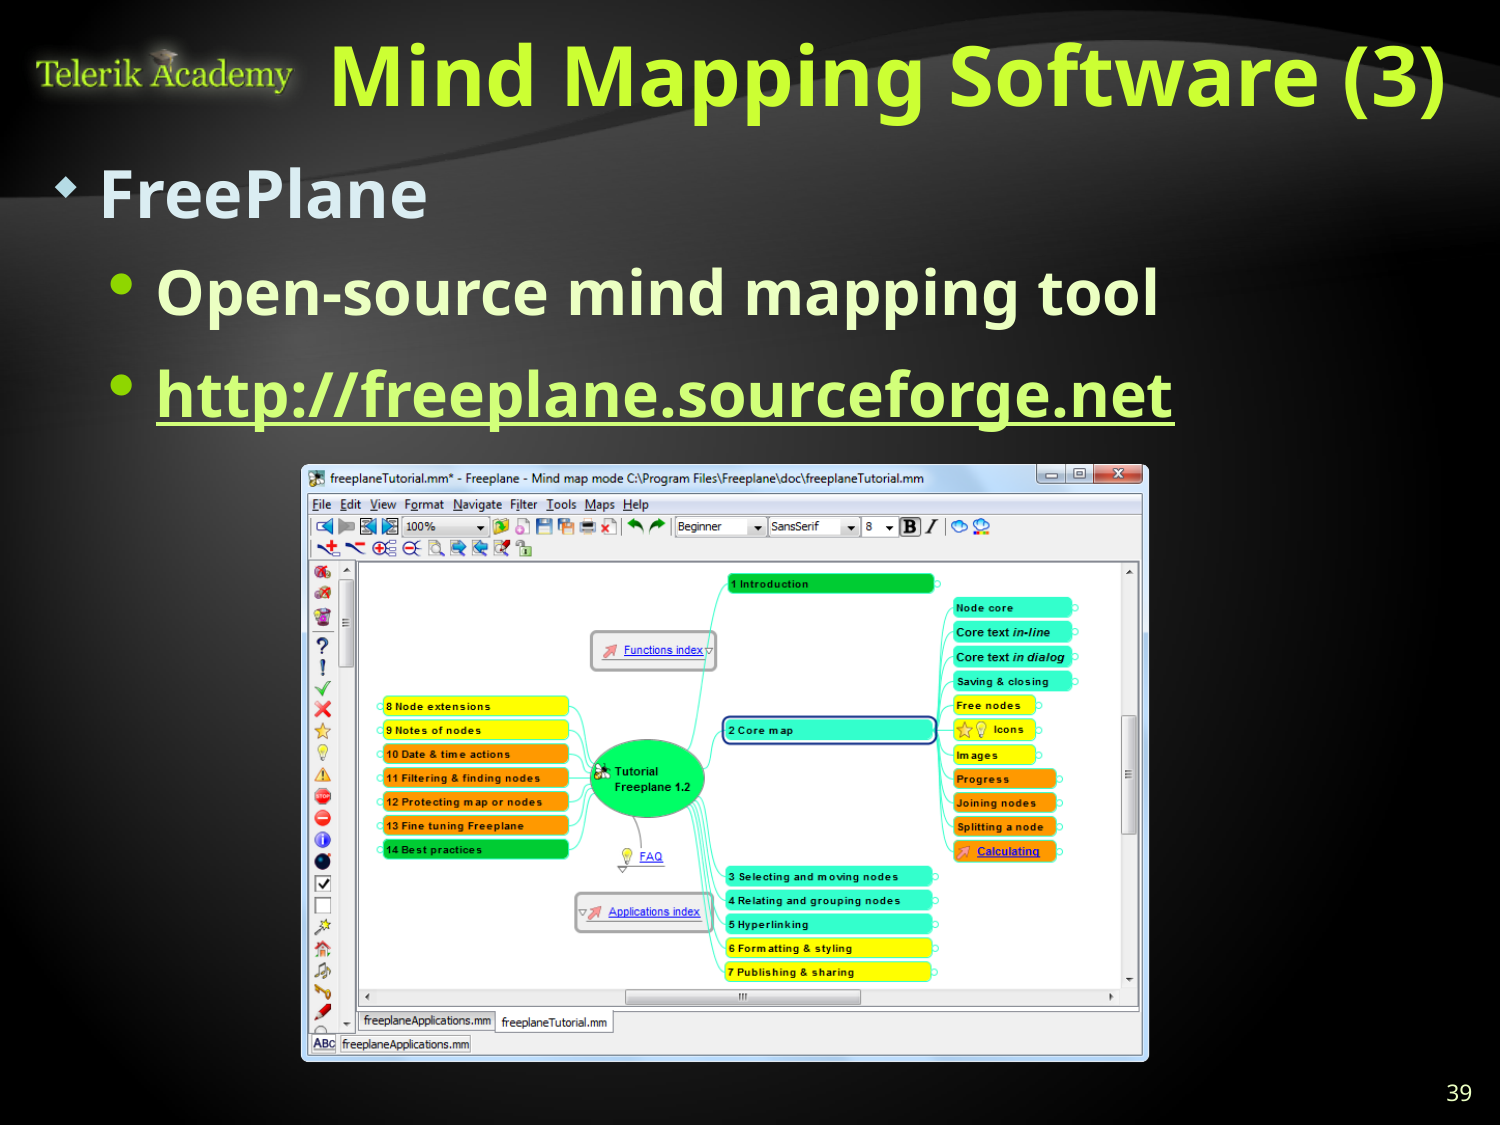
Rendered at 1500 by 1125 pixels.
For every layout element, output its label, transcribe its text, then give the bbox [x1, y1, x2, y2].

slide_number 39 [1412, 1074, 1488, 1113]
list FreePlane Open-source mind mapping tool http://freeplane.sourceforge.net [37, 149, 1463, 1100]
title Mind Mapping Software (3) [300, 12, 1463, 149]
picture [0, 0, 1500, 1125]
